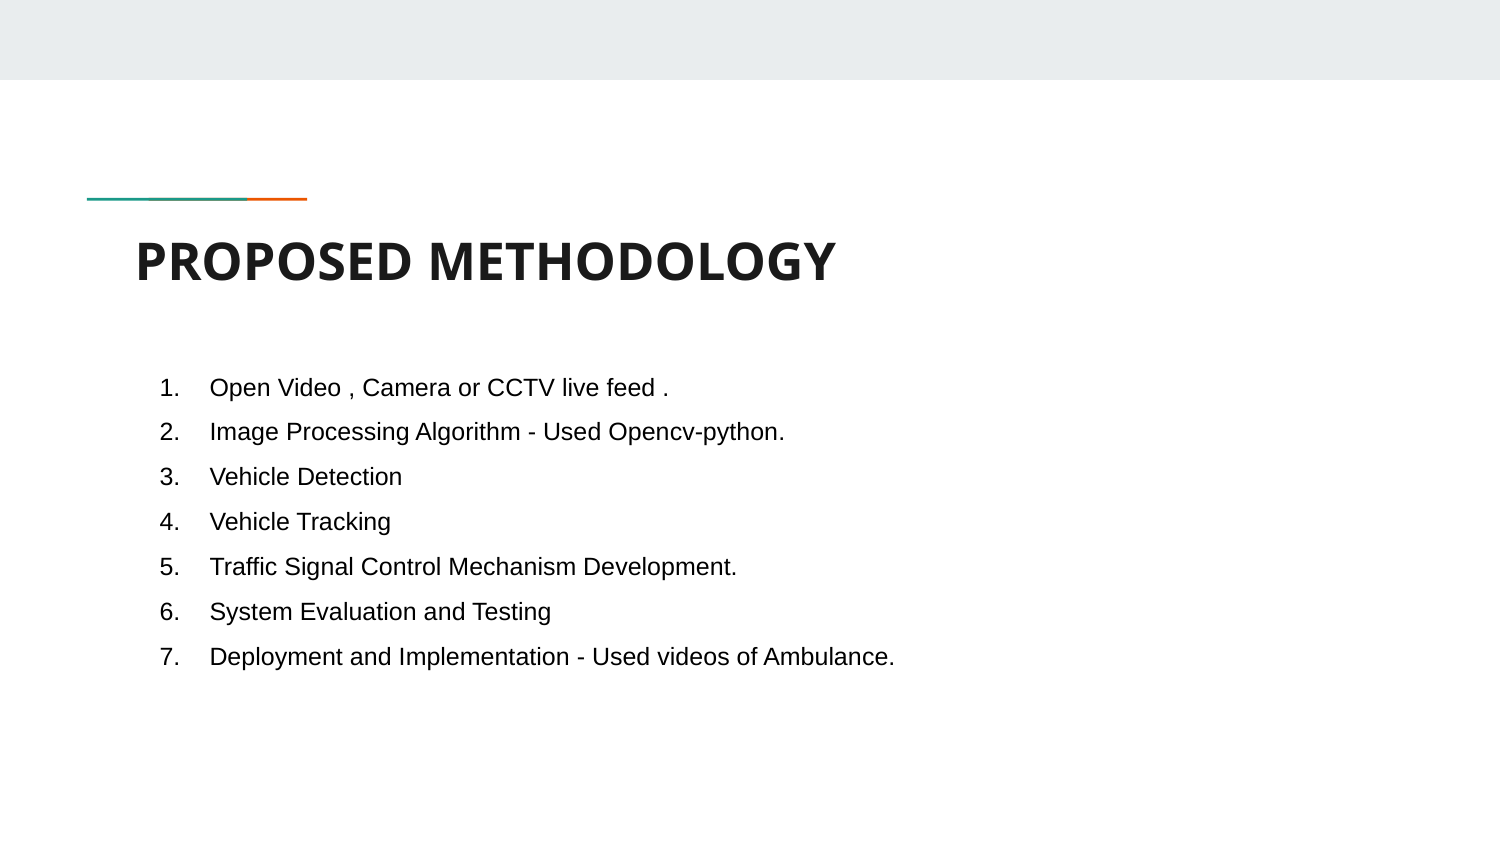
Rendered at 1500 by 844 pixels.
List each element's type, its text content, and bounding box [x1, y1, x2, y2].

title PROPOSED METHODOLOGY [119, 225, 1381, 295]
list Open Video , Camera or CCTV live feed . Image Processing Algorithm - Used Opencv-python. Vehicle Detection Vehicle Tracking Traffic Signal Control Mechanism Development. System Evaluation and Testing Deployment and Implementation - Used videos of Ambulance. [119, 341, 1381, 712]
